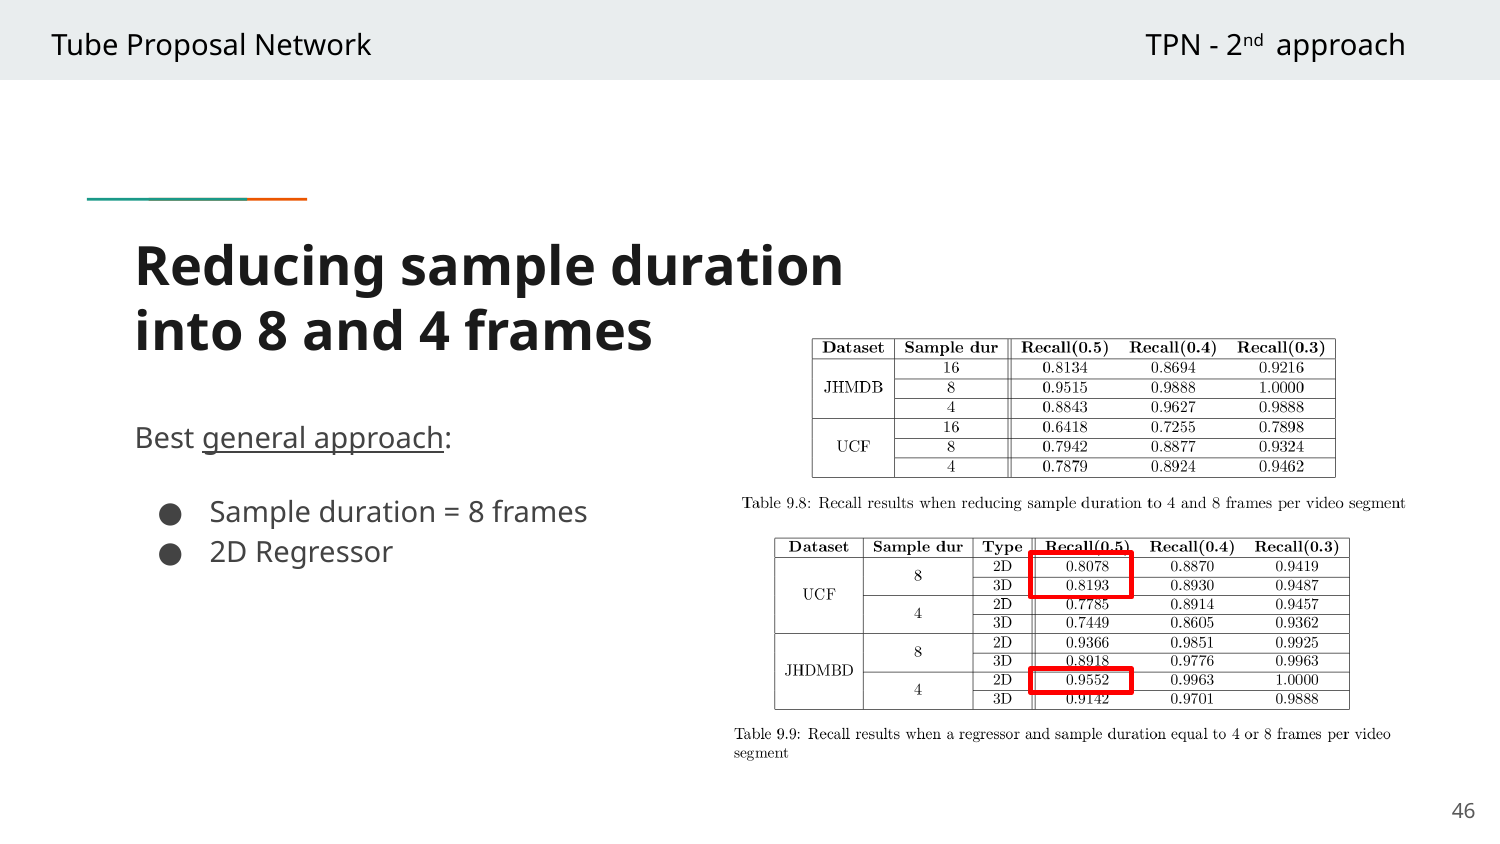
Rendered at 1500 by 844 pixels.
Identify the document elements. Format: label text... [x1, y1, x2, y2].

picture [731, 529, 1393, 763]
text_box Tube Proposal Network [36, 11, 394, 77]
list Best general approach: Sample duration = 8 frames 2D Regressor [119, 399, 739, 771]
text_box TPN - 2nd approach [1100, 11, 1422, 77]
picture [738, 329, 1408, 514]
title Reducing sample duration into 8 and 4 frames [119, 216, 1127, 369]
slide_number ‹#› [1400, 779, 1491, 844]
